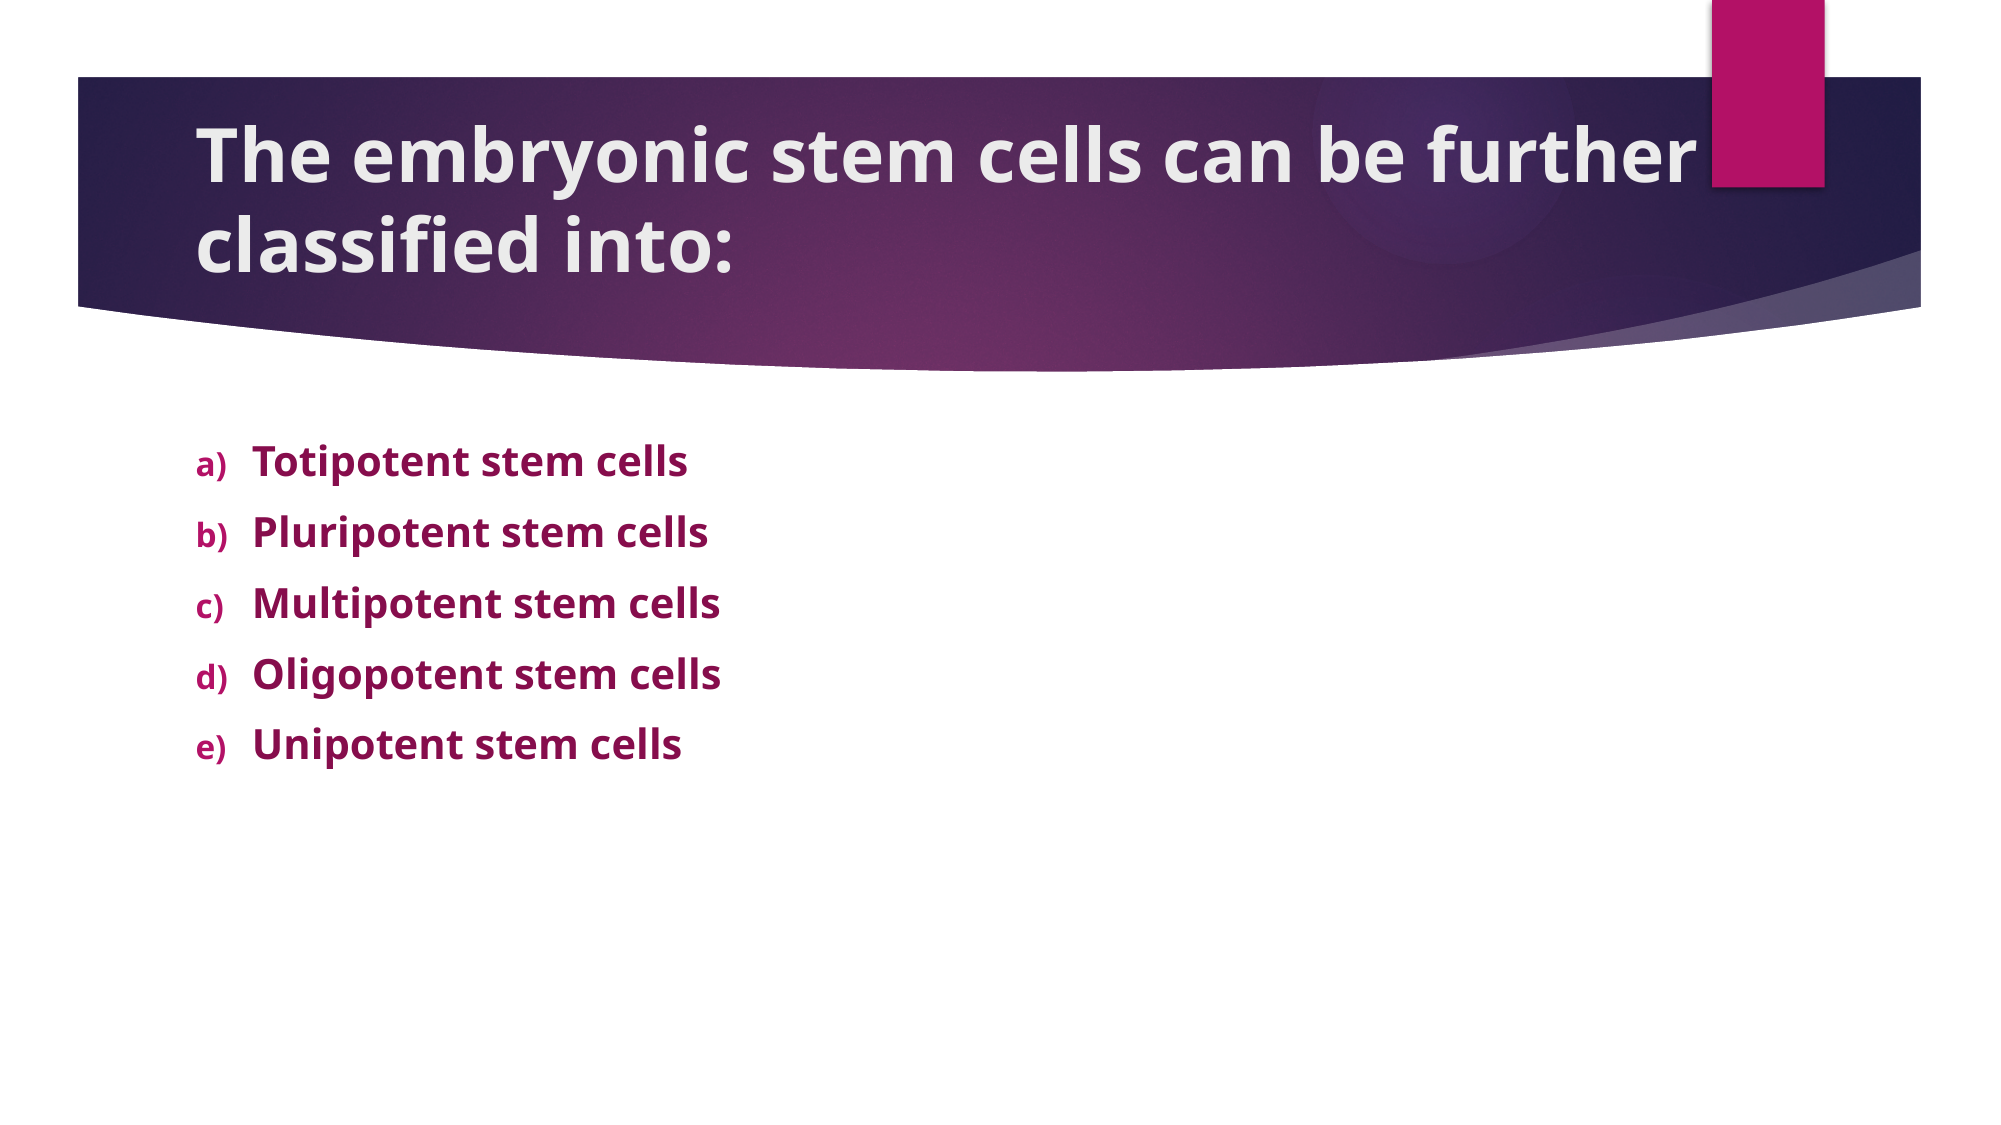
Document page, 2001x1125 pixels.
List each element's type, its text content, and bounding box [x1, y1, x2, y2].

list Totipotent stem cells Pluripotent stem cells Multipotent stem cells Oligopotent stem cells Unipotent stem cells [180, 427, 1829, 968]
title The embryonic stem cells can be further classified into: [180, 91, 1963, 304]
